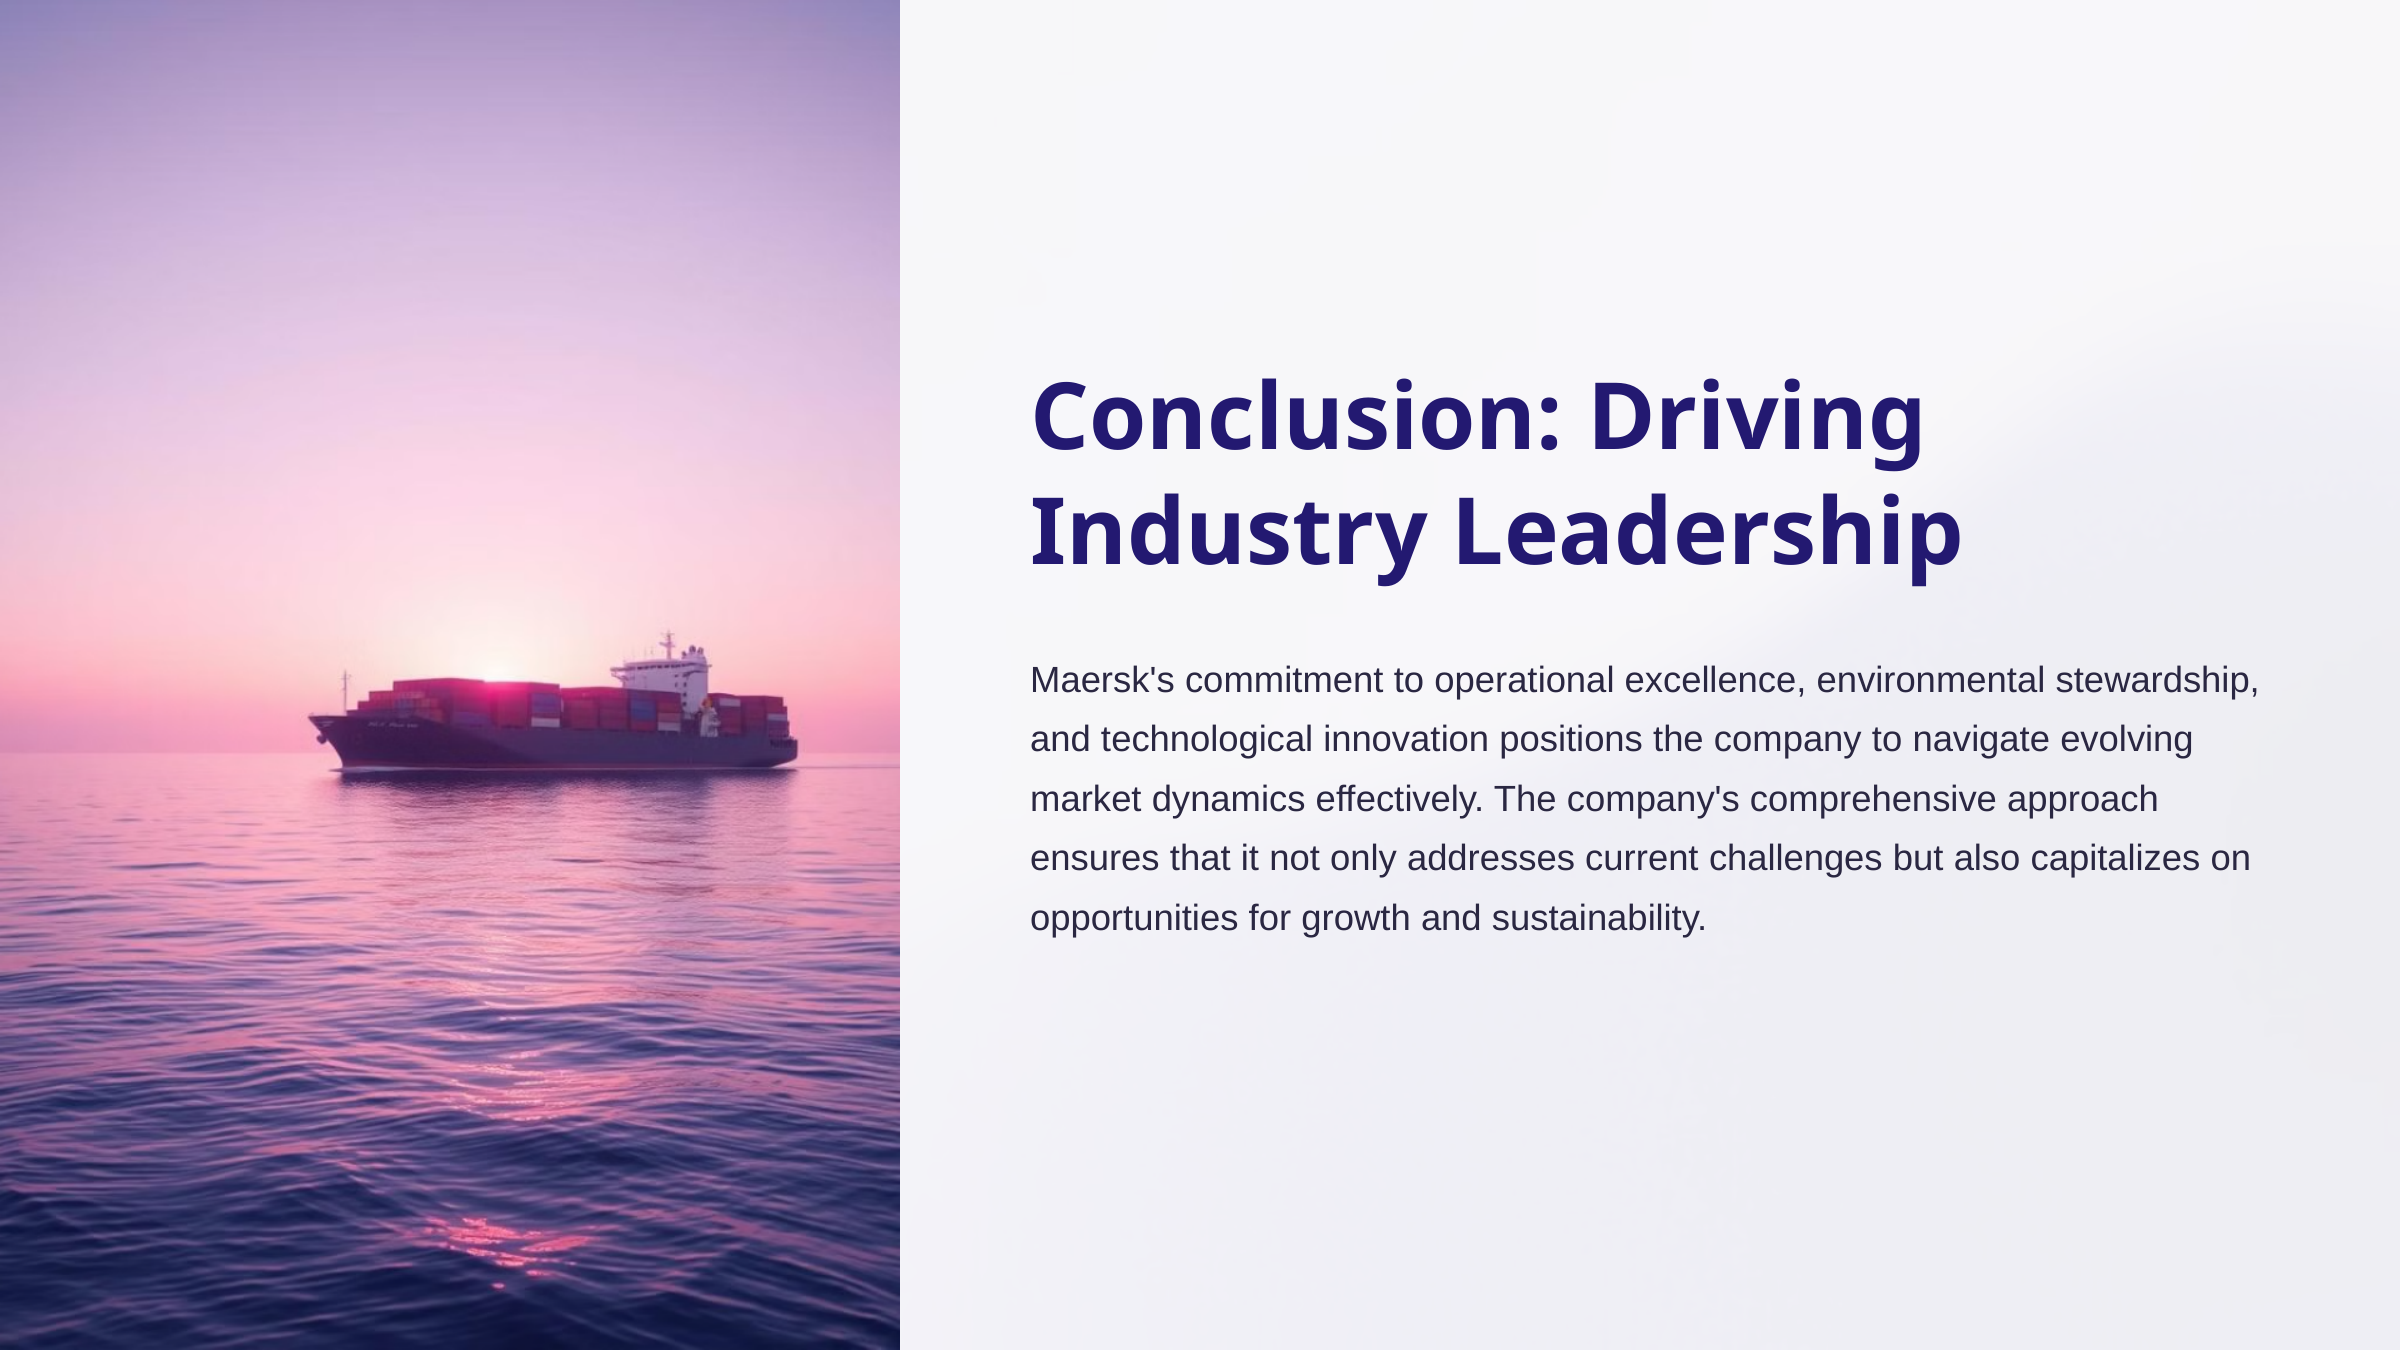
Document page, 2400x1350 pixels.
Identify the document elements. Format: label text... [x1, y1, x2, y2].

picture [0, 0, 900, 1350]
text_box Maersk's commitment to operational excellence, environmental stewardship, and technological innovation positions the company to navigate evolving market dynamics effectively. The company's comprehensive approach ensures that it not only addresses current challenges but also capitalizes on opportunities for growth and sustainability. [1030, 640, 2270, 998]
text_box Conclusion: Driving Industry Leadership [1030, 352, 2270, 585]
